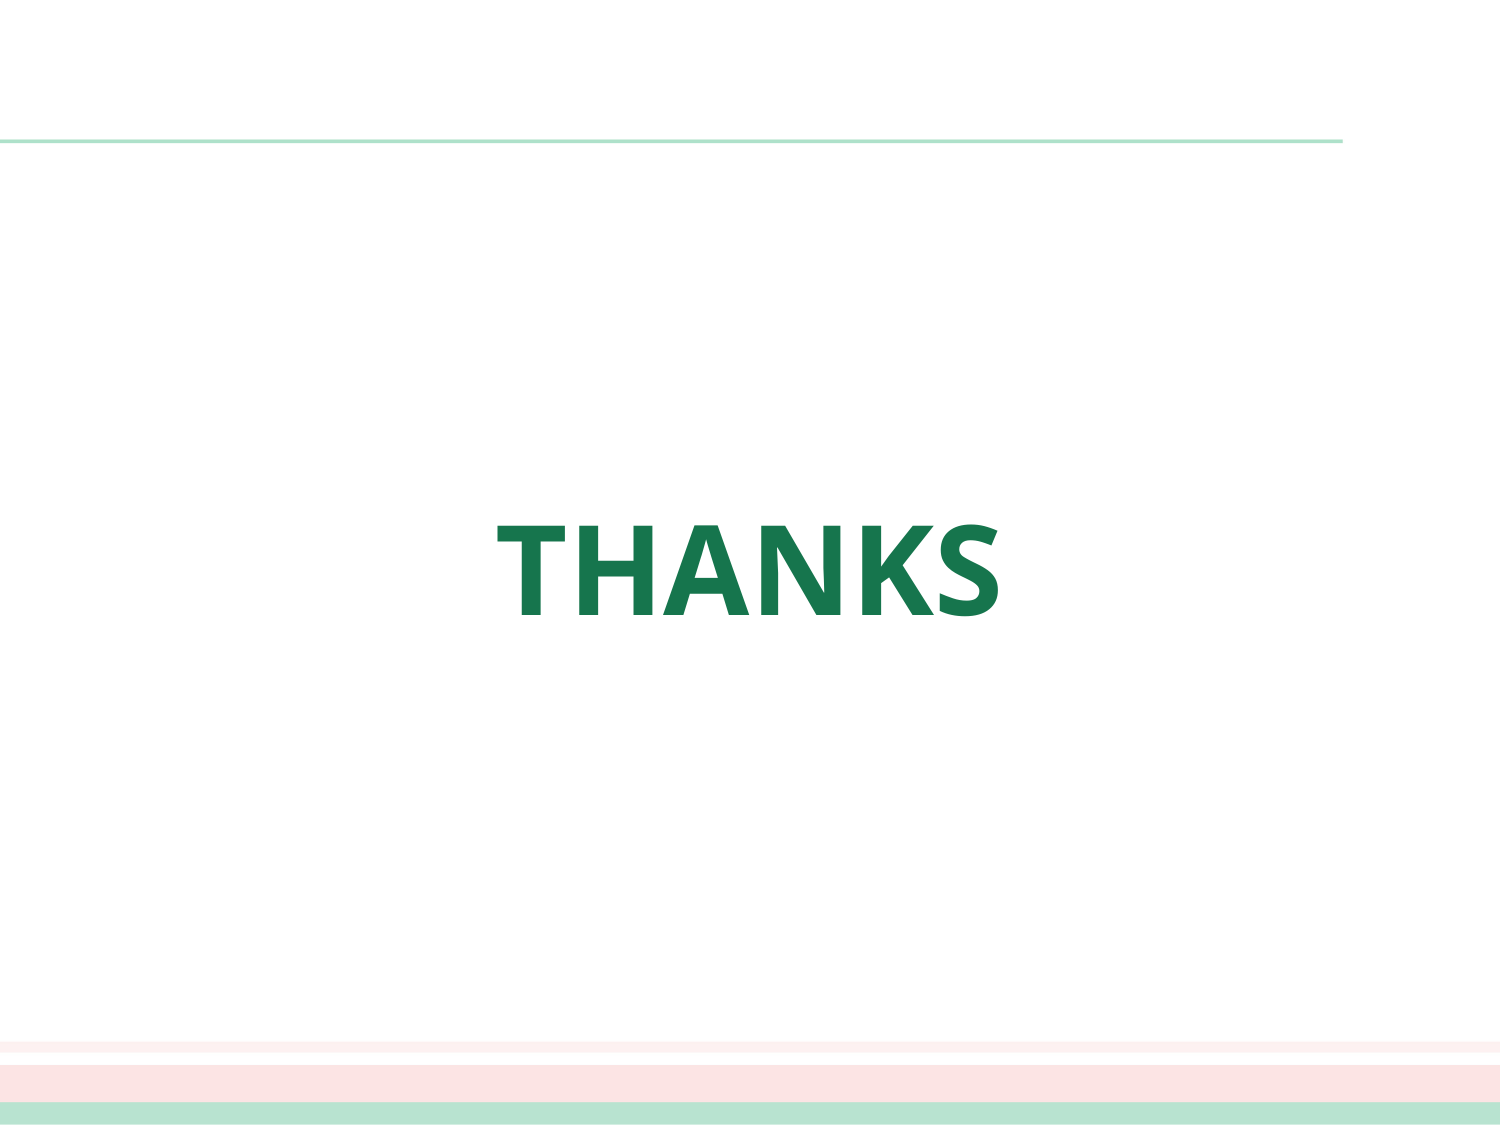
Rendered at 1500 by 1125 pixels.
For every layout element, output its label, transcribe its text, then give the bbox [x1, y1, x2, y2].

title THANKS [103, 466, 1397, 684]
picture [0, 0, 1500, 1125]
